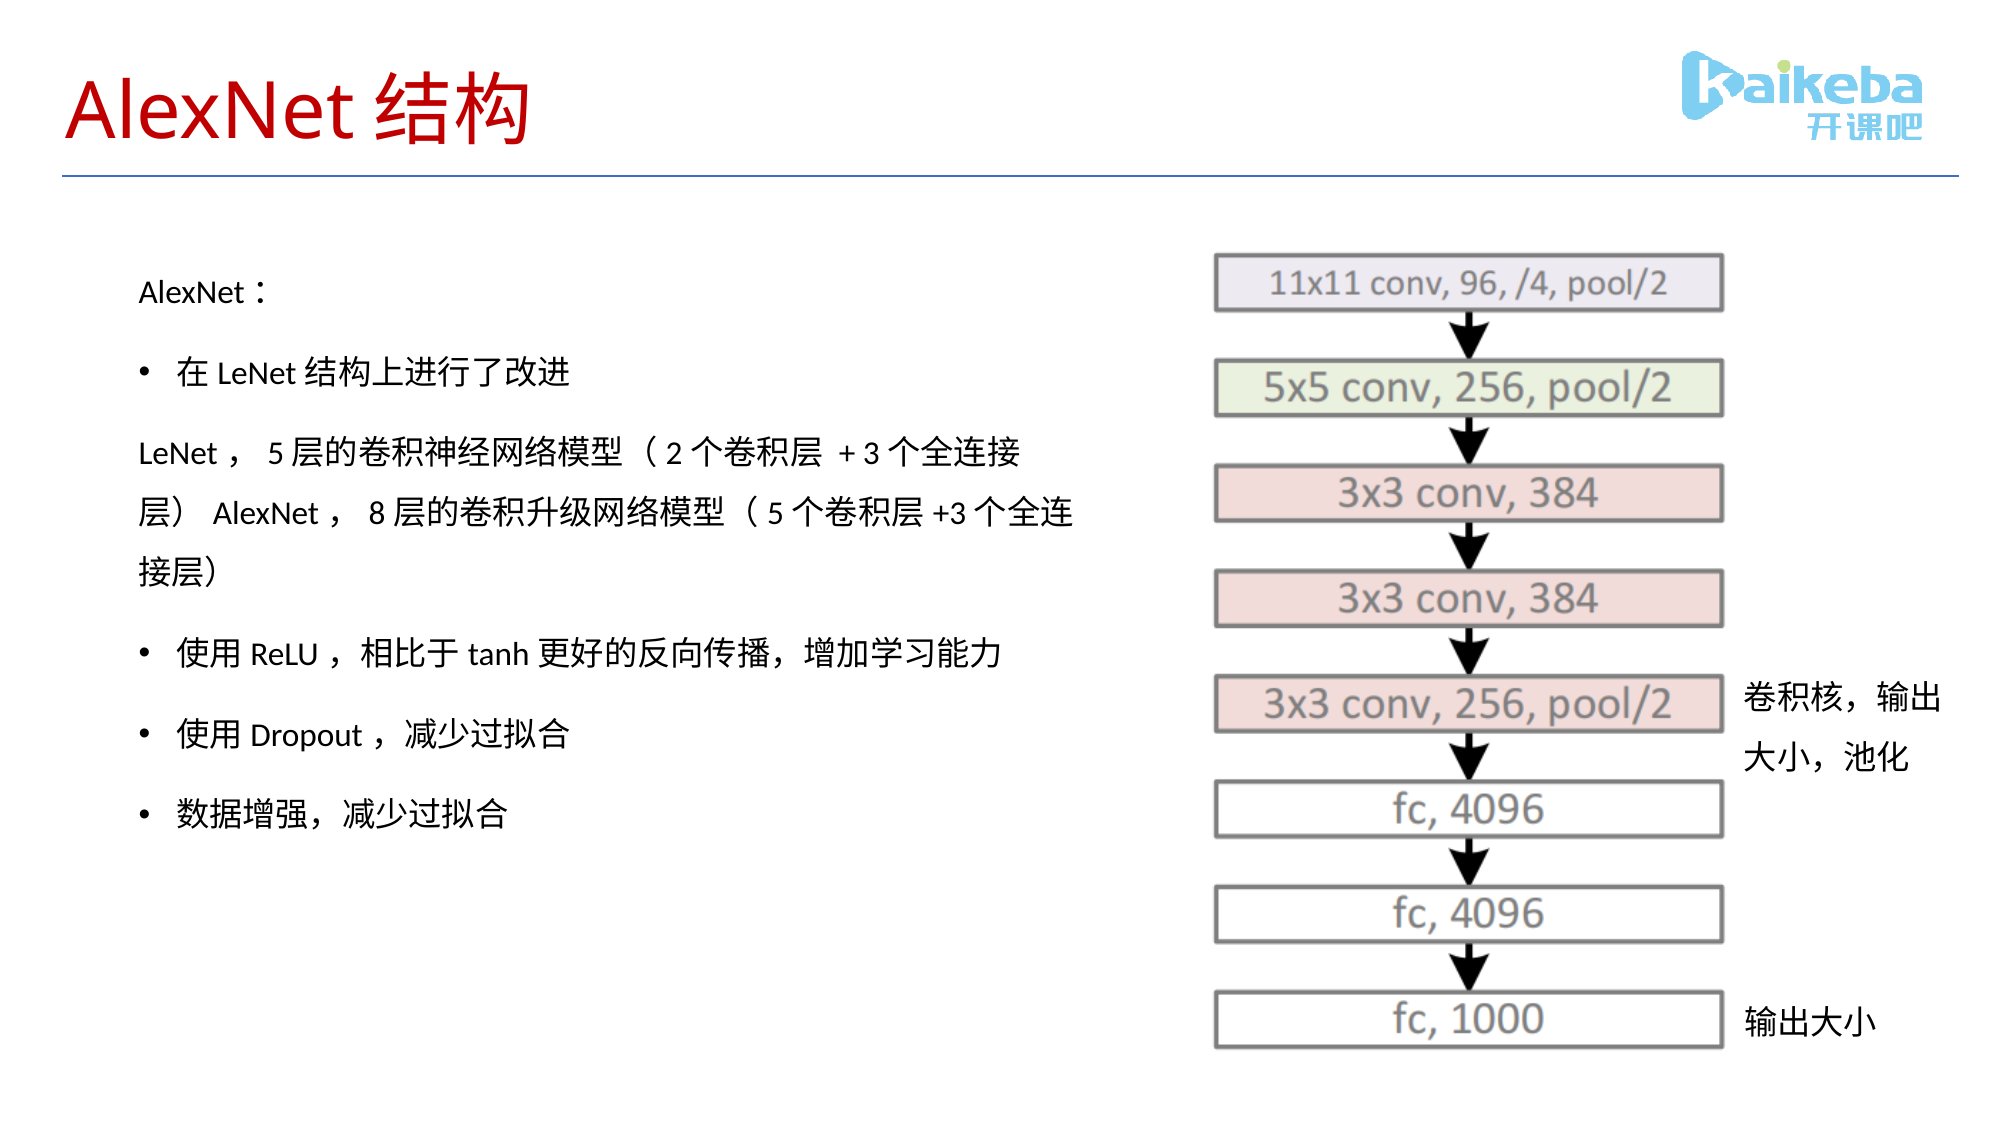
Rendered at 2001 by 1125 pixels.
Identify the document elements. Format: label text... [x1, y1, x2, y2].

text_box 卷积核，输出大小，池化 [1738, 648, 1981, 718]
text_box AlexNet： 在LeNet结构上进行了改进 LeNet，5层的卷积神经网络模型（2个卷积层 + 3个全连接层）AlexNet，8层的卷积升级网络模型（5个卷积层+3个全连接层） 使用ReLU，相比于tanh更好的反向传播，增加学习能力 使用Dropout，减少过拟合 数据增强，减少过拟合 [131, 242, 1086, 933]
picture [1203, 242, 1738, 1060]
text_box 输出大小 [1738, 974, 1918, 1043]
title AlexNet结构 [57, 59, 1728, 167]
